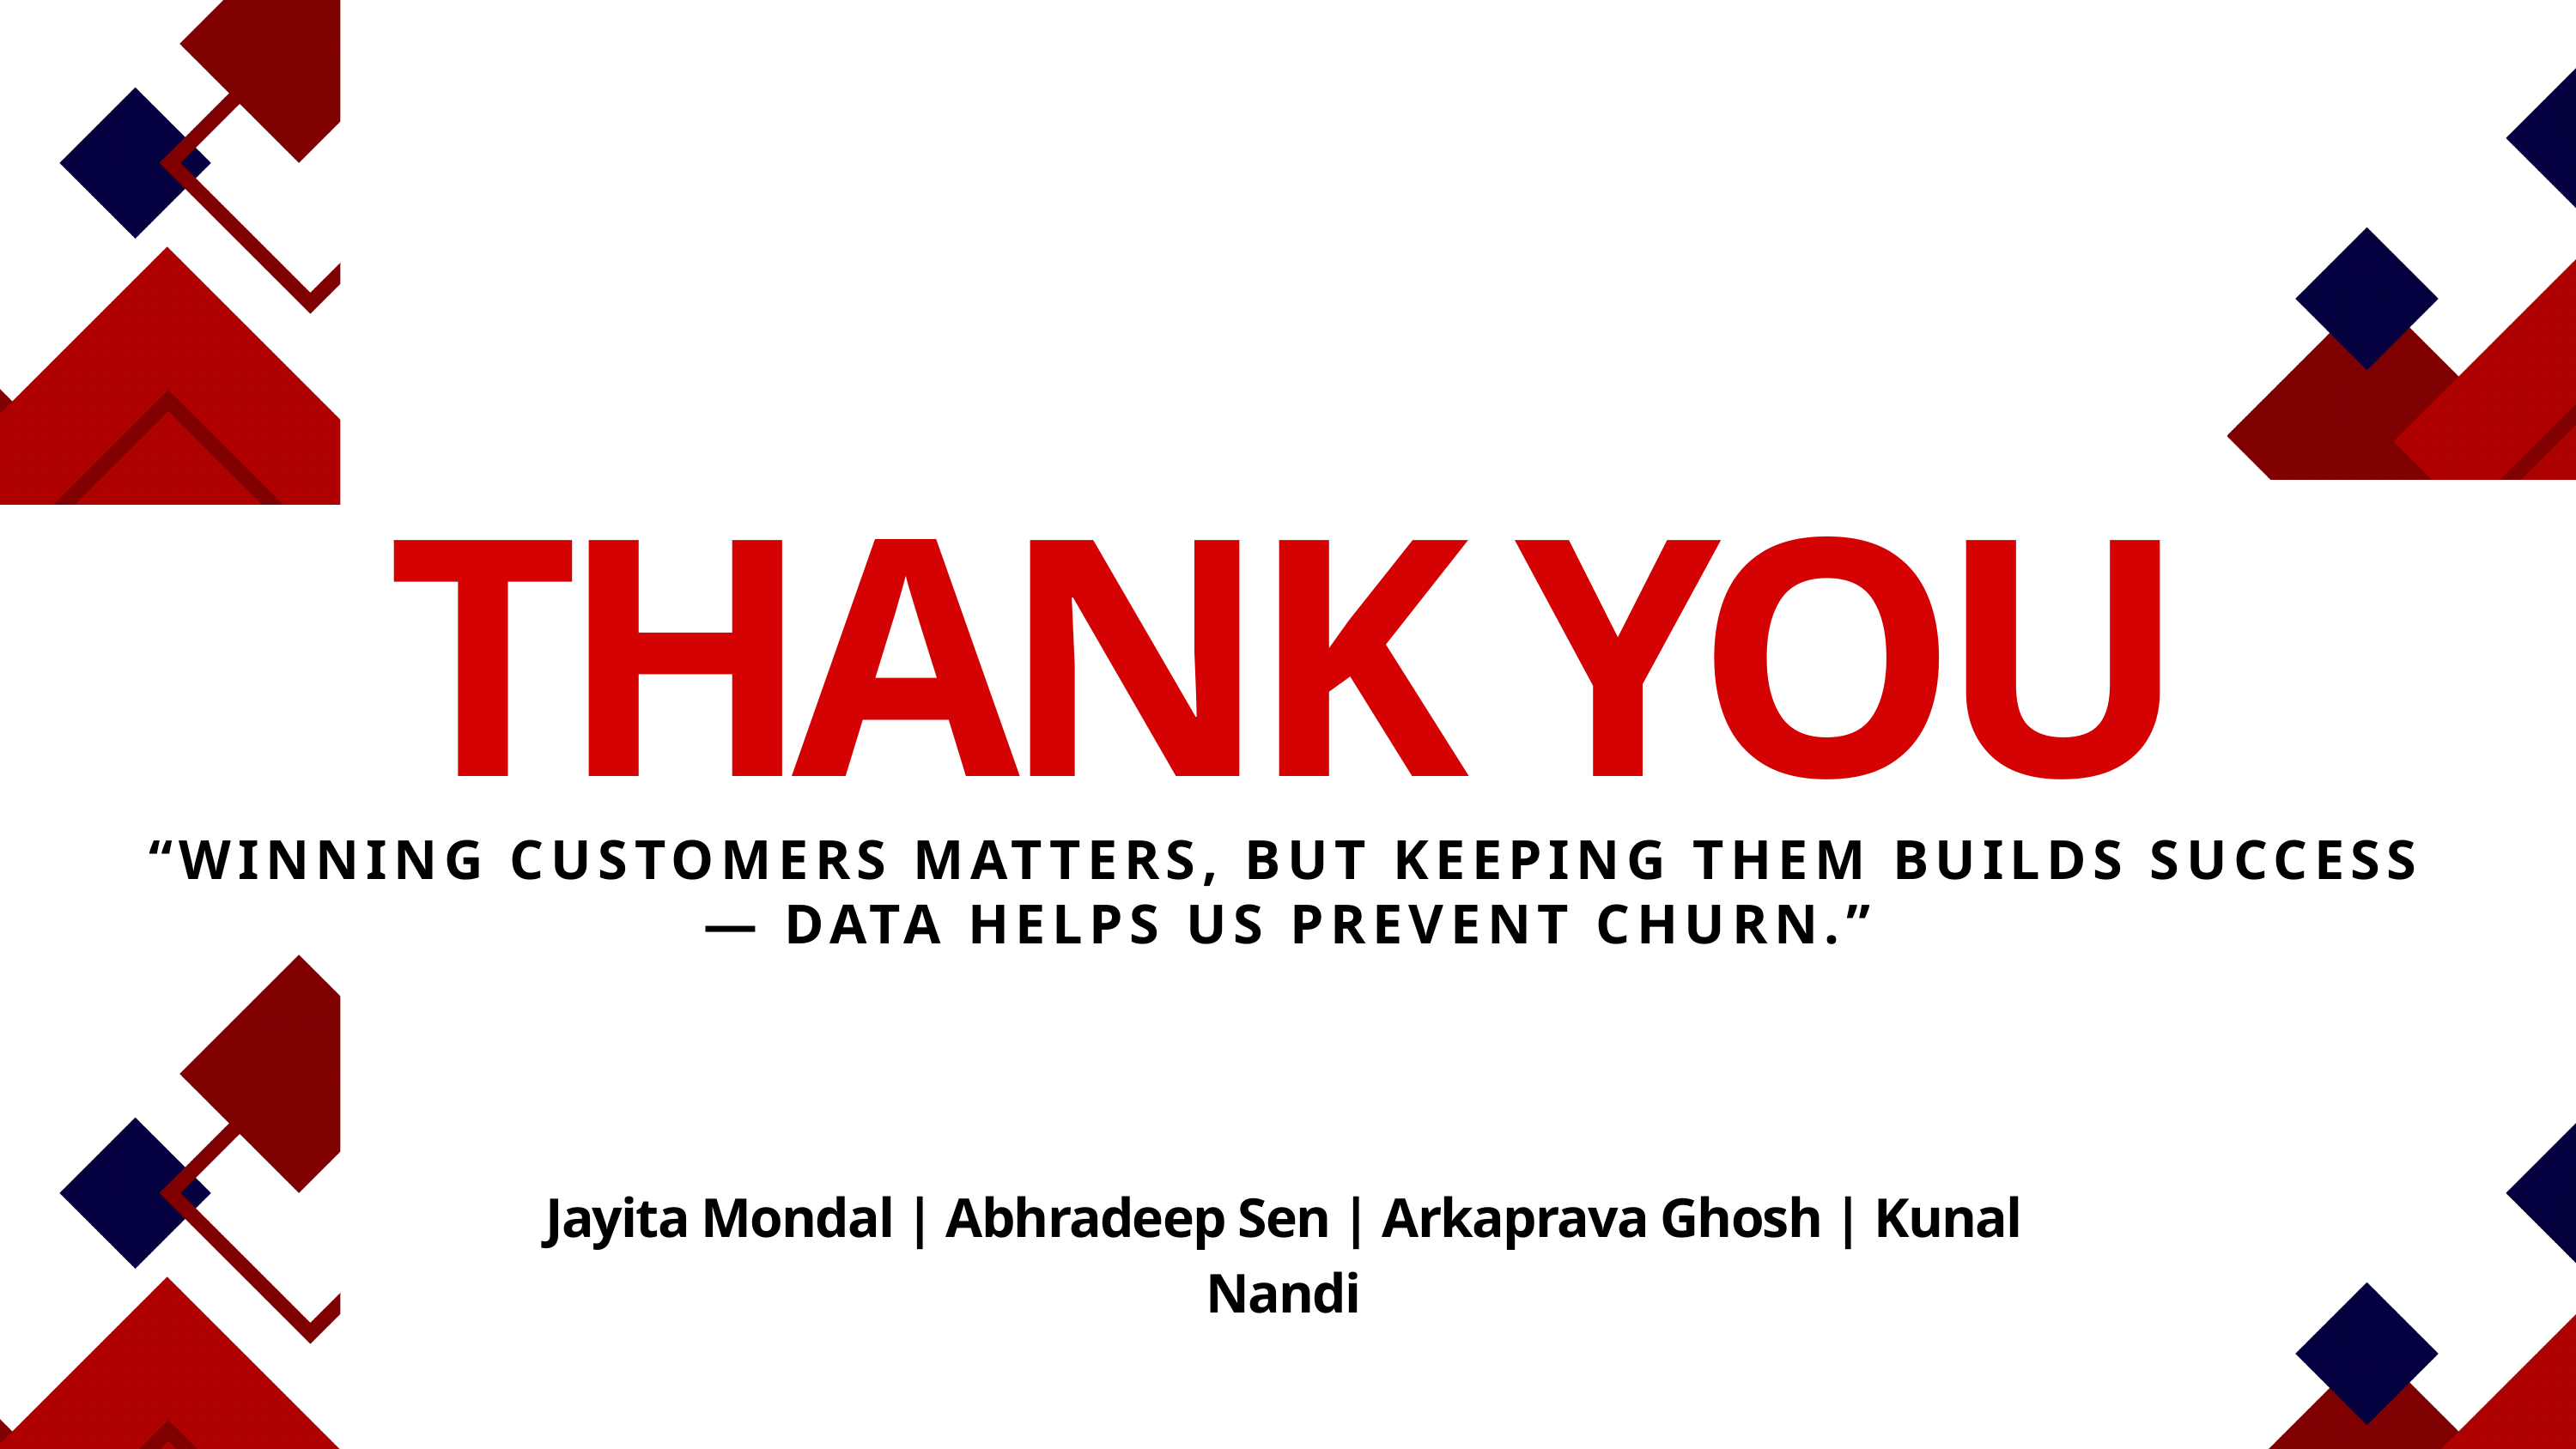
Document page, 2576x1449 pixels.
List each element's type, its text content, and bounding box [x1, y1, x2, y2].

text_box “WINNING CUSTOMERS MATTERS, BUT KEEPING THEM BUILDS SUCCESS — DATA HELPS US PREVENT CHURN.” [144, 825, 2432, 955]
text_box THANK YOU [375, 379, 2201, 843]
text_box [0, 955, 341, 1449]
text_box Jayita Mondal | Abhradeep Sen | Arkaprava Ghosh | Kunal Nandi [481, 1173, 2087, 1324]
text_box [2227, 0, 2576, 480]
text_box [2227, 955, 2576, 1449]
text_box [0, 0, 341, 505]
